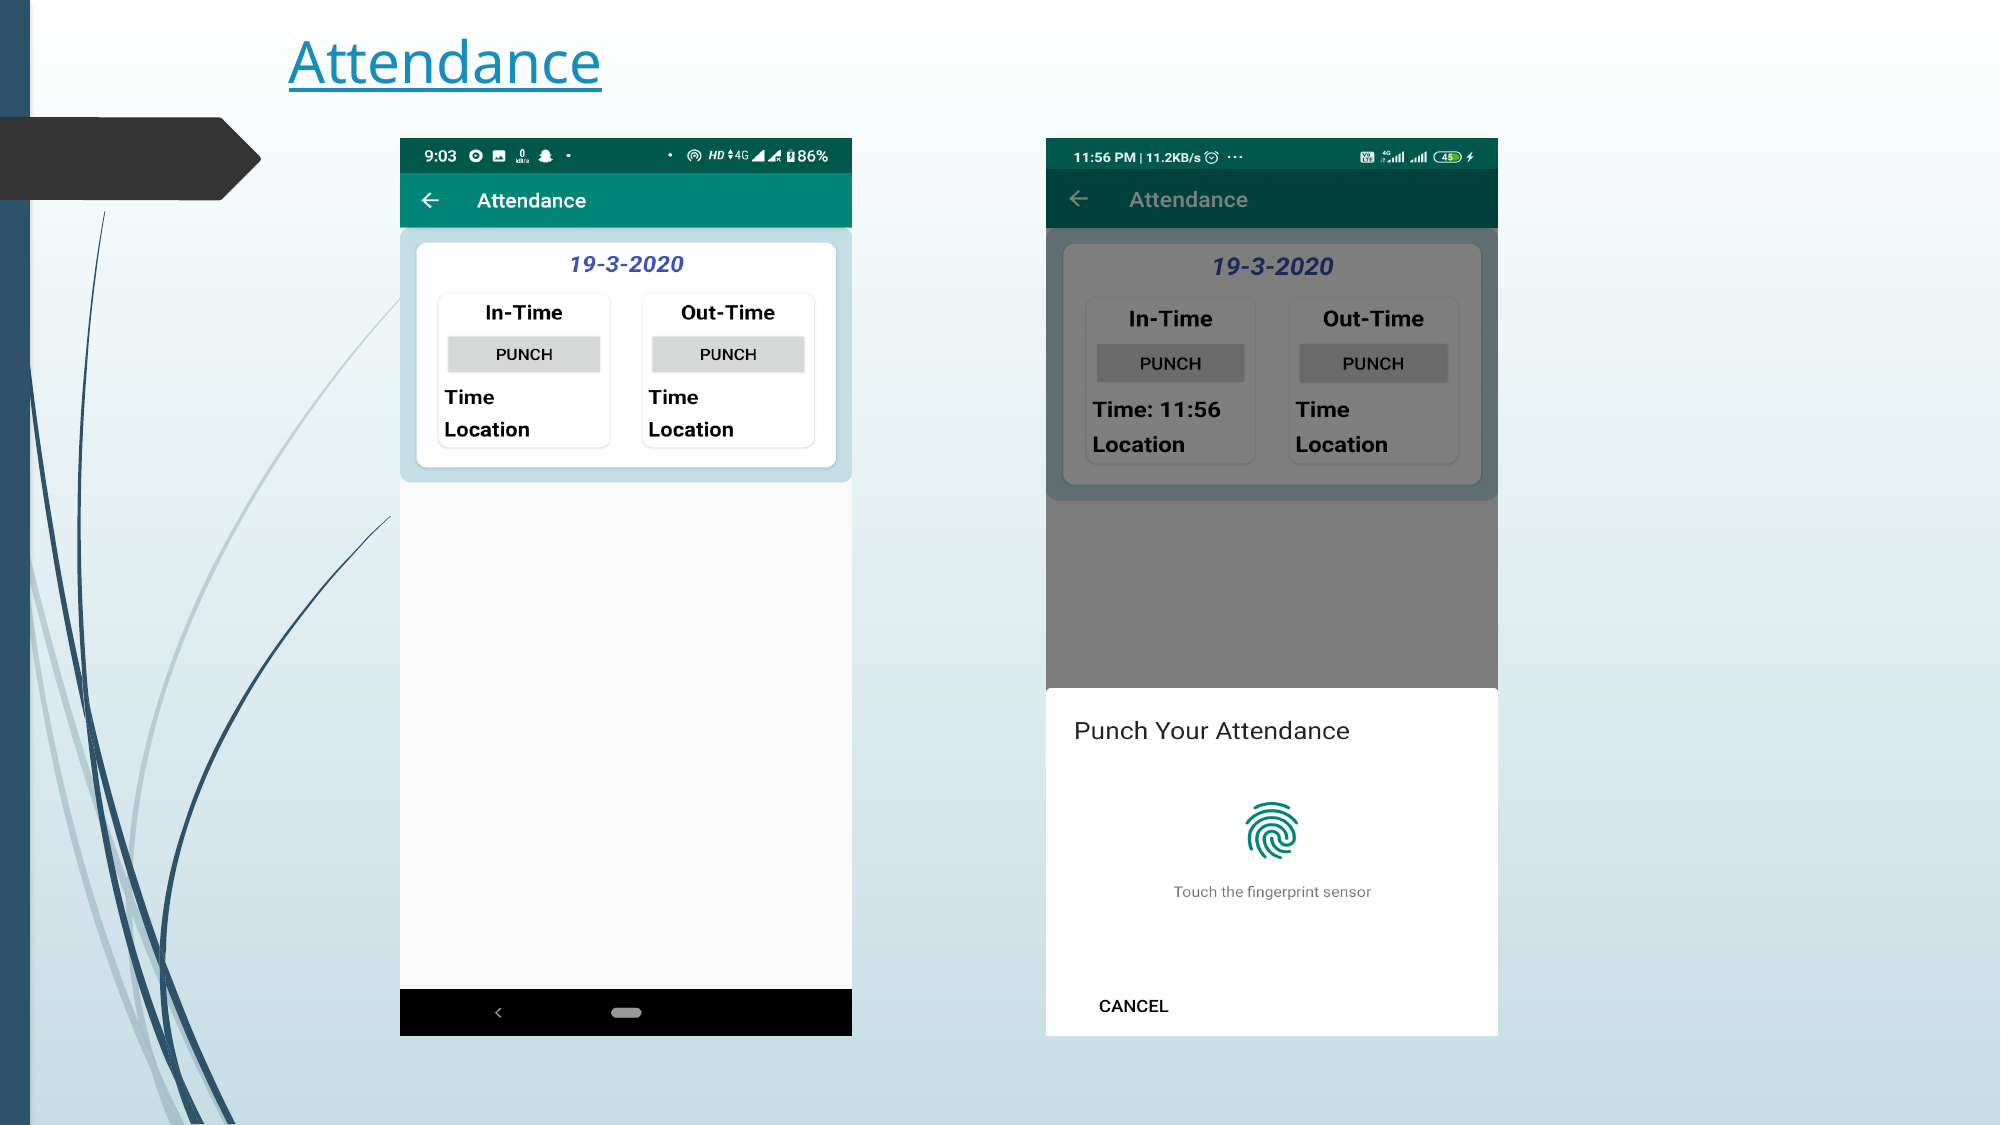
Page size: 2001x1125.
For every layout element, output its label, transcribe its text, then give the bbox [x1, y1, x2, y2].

text_box Attendance [273, 17, 937, 113]
picture [400, 138, 852, 1036]
picture [1046, 138, 1498, 1036]
